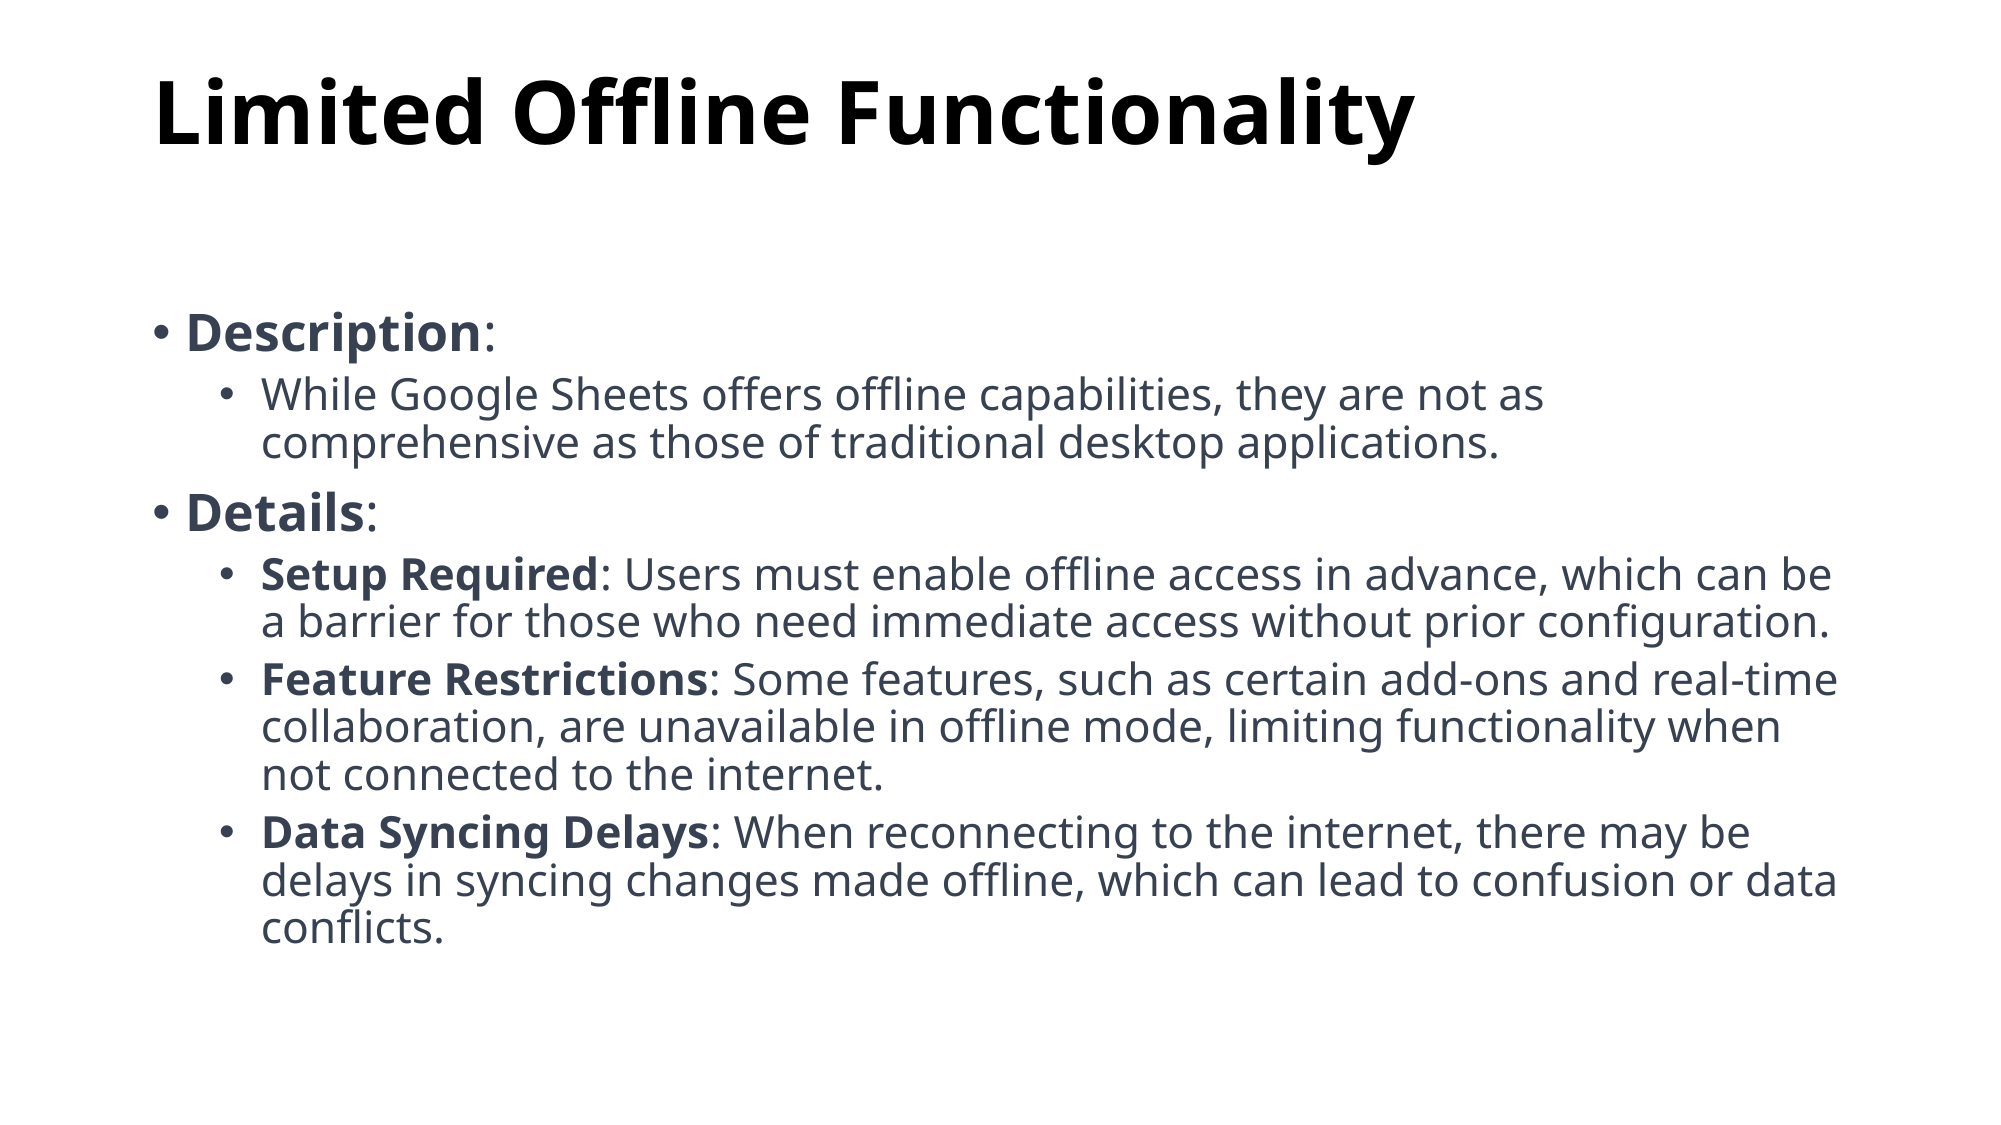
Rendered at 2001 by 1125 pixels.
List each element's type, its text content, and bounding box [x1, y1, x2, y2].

list Description: While Google Sheets offers offline capabilities, they are not as comprehensive as those of traditional desktop applications. Details: Setup Required: Users must enable offline access in advance, which can be a barrier for those who need immediate access without prior configuration. Feature Restrictions: Some features, such as certain add-ons and real-time collaboration, are unavailable in offline mode, limiting functionality when not connected to the internet. Data Syncing Delays: When reconnecting to the internet, there may be delays in syncing changes made offline, which can lead to confusion or data conflicts. [137, 299, 1863, 1014]
title Limited Offline Functionality [137, 59, 1863, 278]
